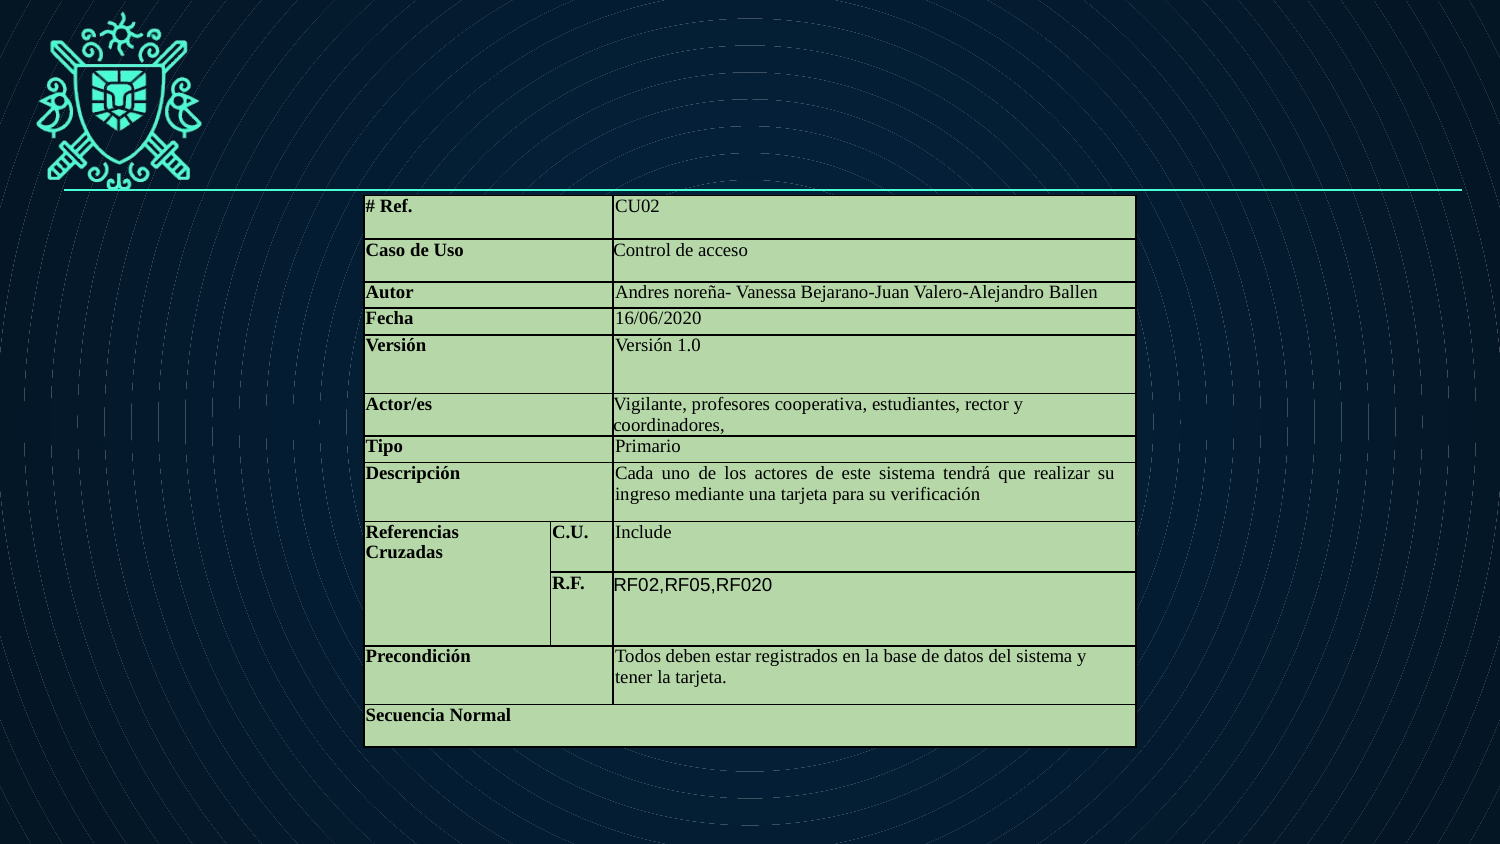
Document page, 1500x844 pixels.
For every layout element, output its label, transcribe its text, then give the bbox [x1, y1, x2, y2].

table_cell Descripción [365, 463, 612, 521]
table_cell Versión 1.0 [614, 336, 1135, 393]
table_cell Precondición [365, 647, 612, 704]
table_cell Include [614, 522, 1135, 571]
table_cell Control de acceso [614, 240, 1135, 281]
table_cell Andres noreña- Vanessa Bejarano-Juan Valero-Alejandro Ballen [614, 283, 1135, 307]
table_header # Ref. [365, 197, 612, 238]
table_header CU02 [614, 197, 1135, 238]
table_cell Versión [365, 336, 612, 393]
table_cell Fecha [365, 309, 612, 334]
table_cell Cada uno de los actores de este sistema tendrá que realizar su ingreso mediante una tarjeta para su verificación [614, 463, 1135, 521]
table_cell Actor/es [365, 394, 612, 435]
table_cell Autor [365, 283, 612, 307]
table_cell 16/06/2020 [614, 309, 1135, 334]
table_cell RF02,RF05,RF020 [614, 573, 1135, 645]
table_cell C.U. [551, 522, 612, 571]
table_cell Tipo [365, 437, 612, 462]
table_cell Referencias Cruzadas [365, 522, 550, 645]
table_cell Primario [614, 437, 1135, 462]
table_cell Todos deben estar registrados en la base de datos del sistema y tener la tarjeta. [614, 647, 1135, 704]
table_cell Secuencia Normal [365, 705, 1135, 746]
picture [32, 5, 205, 196]
table_cell Caso de Uso [365, 240, 612, 281]
table_cell R.F. [551, 573, 612, 645]
table_cell Vigilante, profesores cooperativa, estudiantes, rector y coordinadores, [614, 394, 1135, 435]
